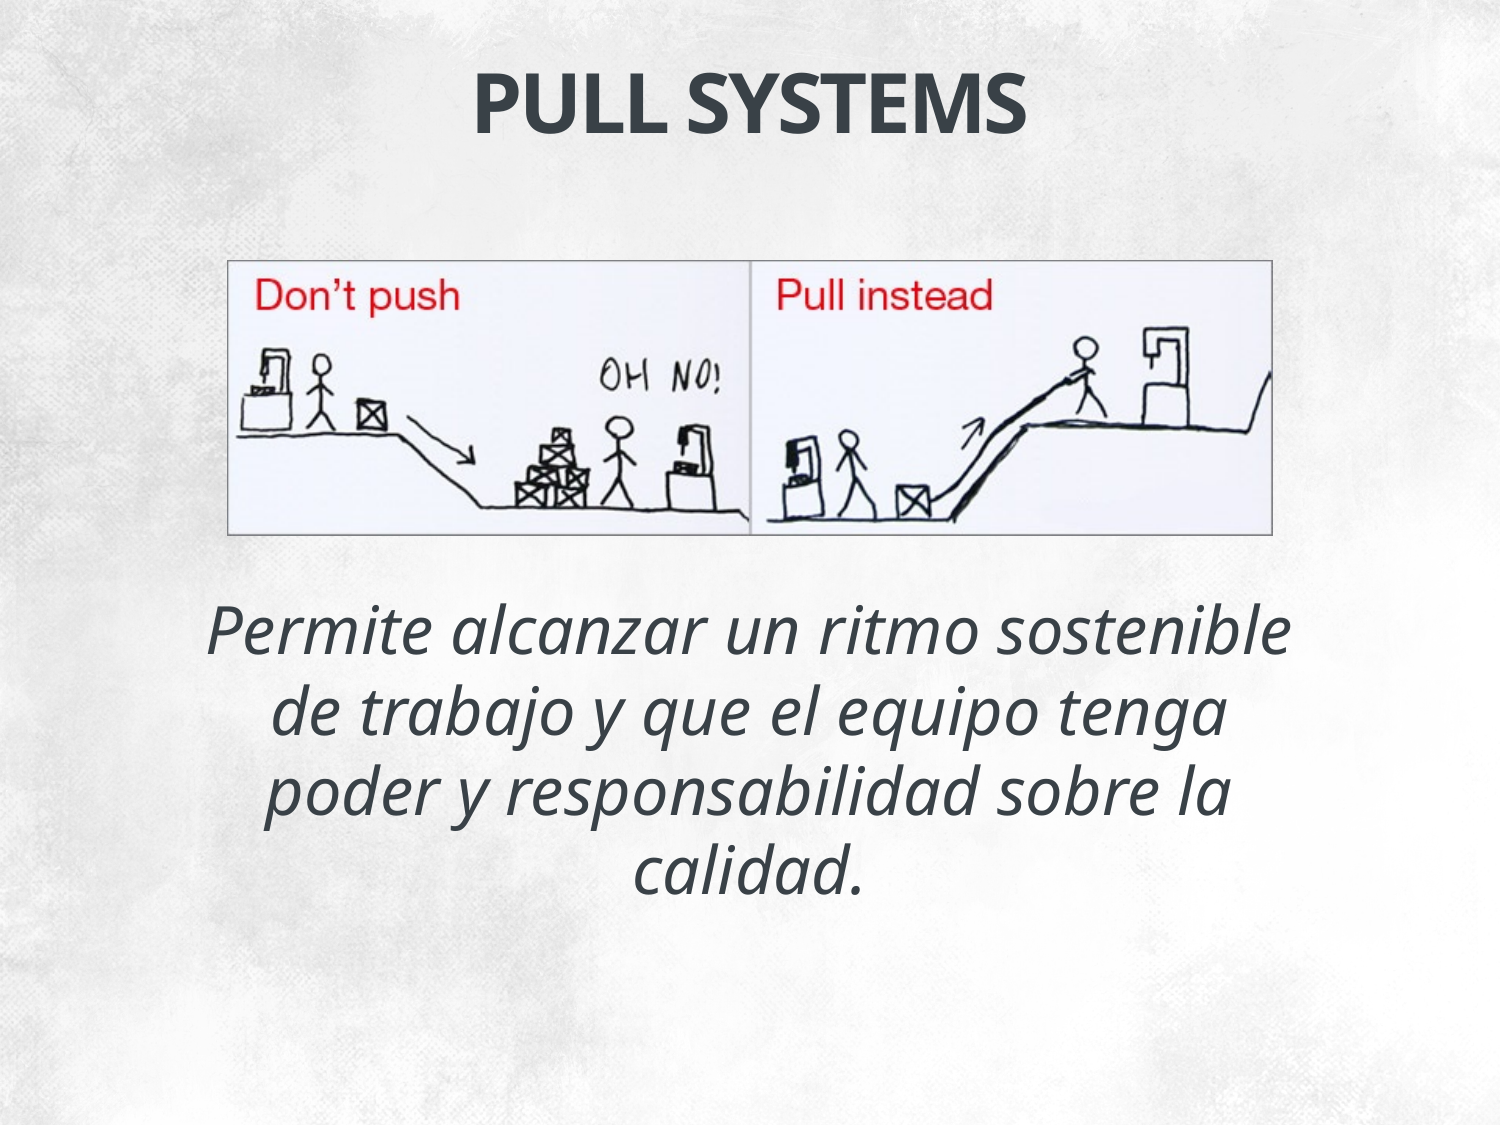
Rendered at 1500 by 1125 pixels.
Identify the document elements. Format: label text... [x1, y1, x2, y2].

text_box Permite alcanzar un ritmo sostenible de trabajo y que el equipo tenga poder y responsabilidad sobre la calidad. [186, 581, 1314, 916]
text_box PULL SYSTEMS [74, 50, 1425, 151]
picture [0, 0, 1500, 1125]
